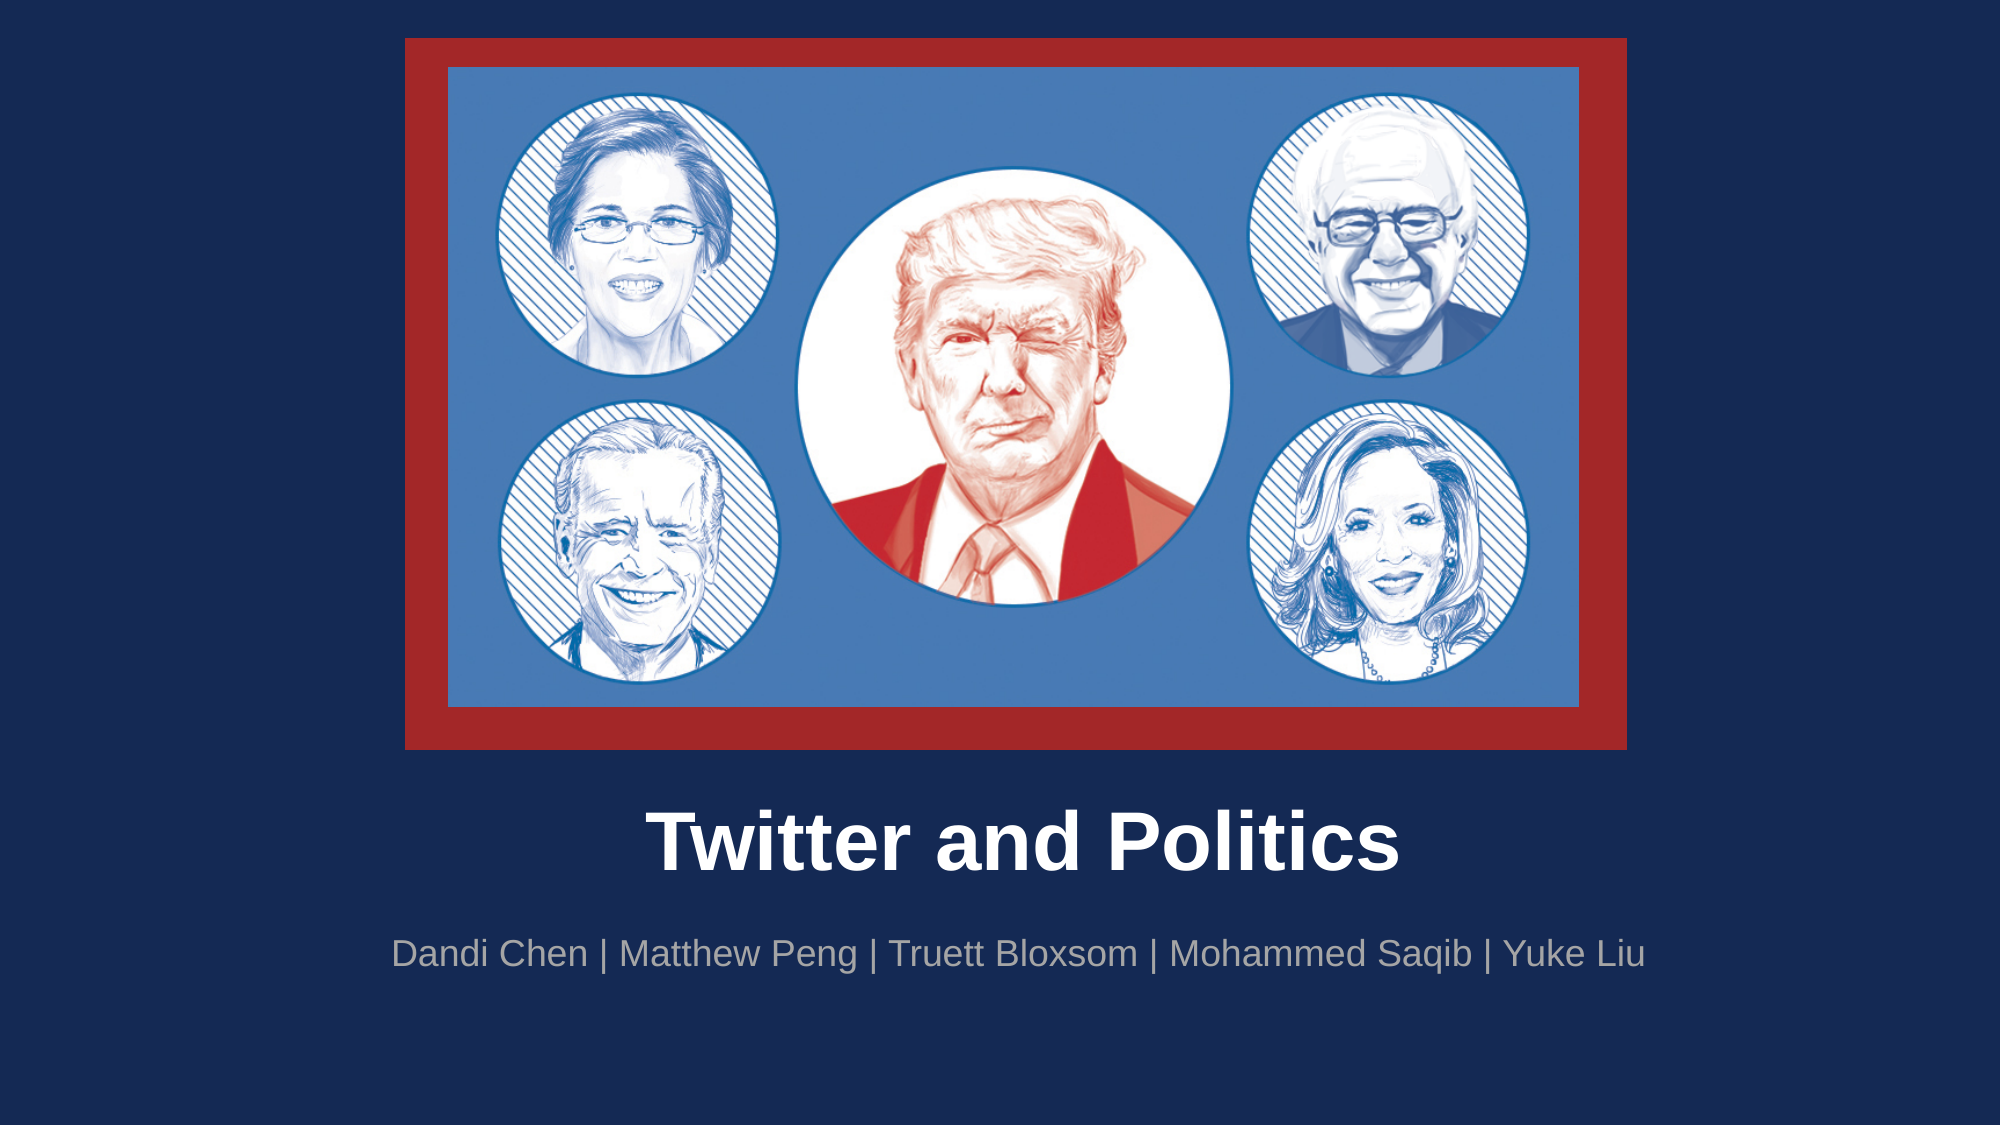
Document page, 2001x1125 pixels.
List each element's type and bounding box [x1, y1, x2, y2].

text_box [404, 37, 1628, 751]
picture [0, 0, 2000, 1125]
